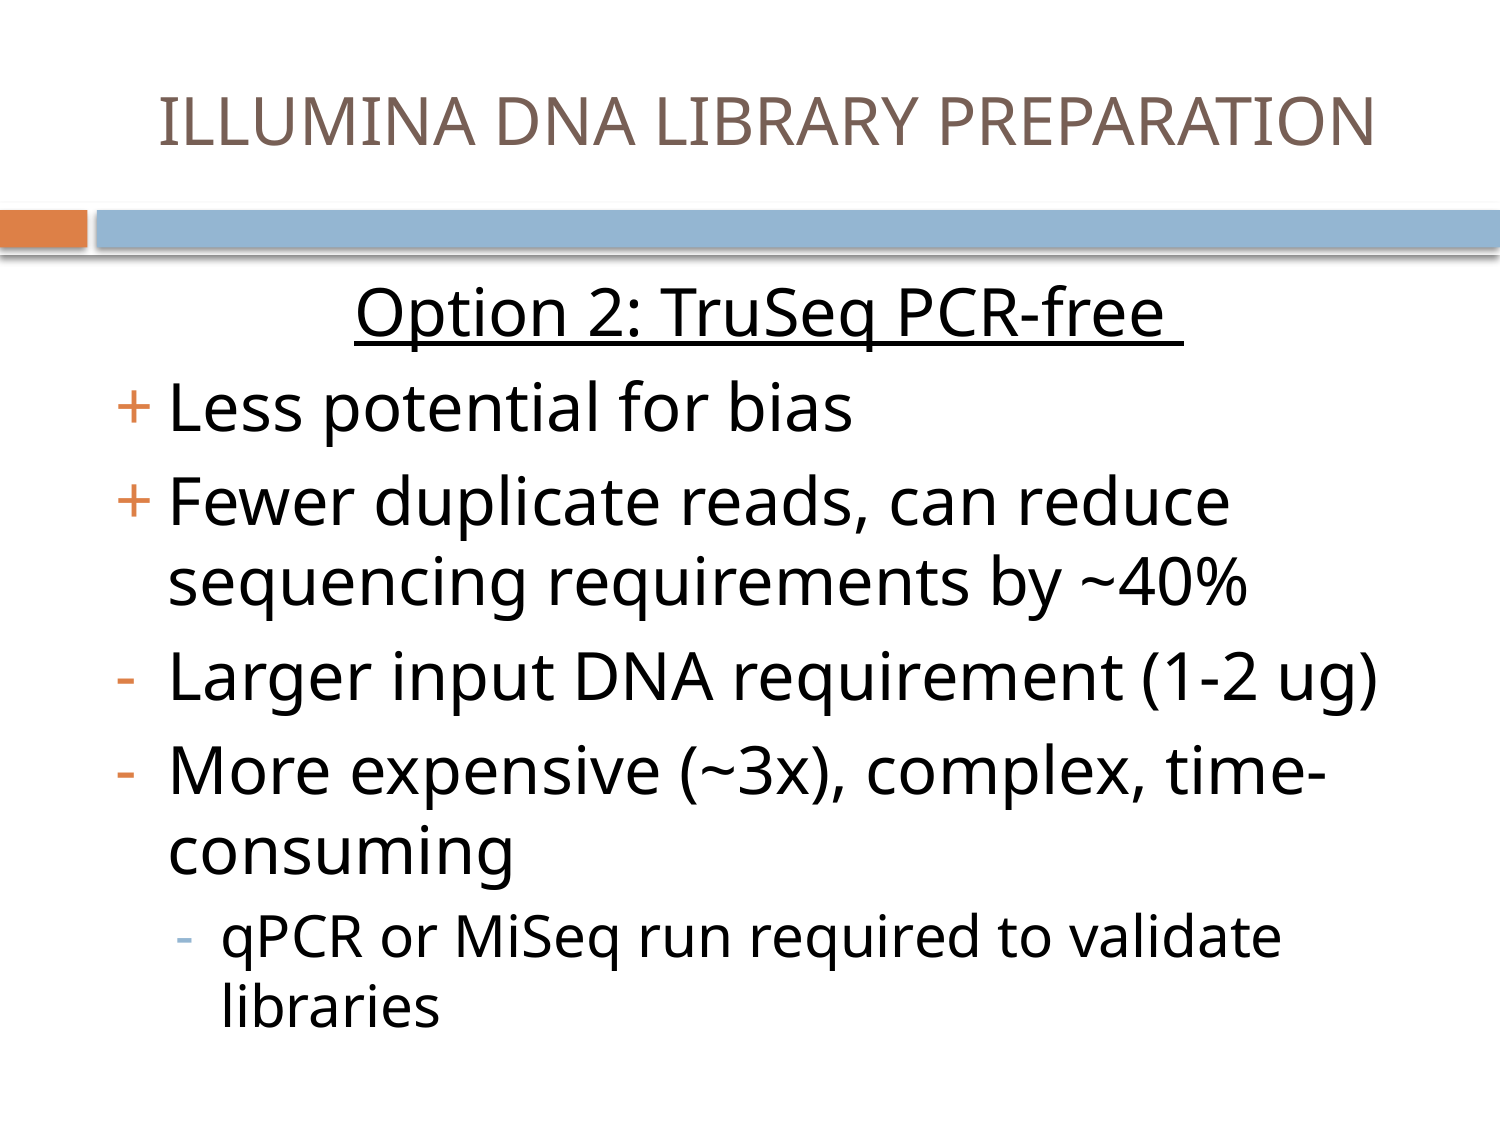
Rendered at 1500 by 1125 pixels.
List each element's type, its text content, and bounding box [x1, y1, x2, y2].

list Option 2: TruSeq PCR-free Less potential for bias Fewer duplicate reads, can reduce sequencing requirements by ~40% Larger input DNA requirement (1-2 ug) More expensive (~3x), complex, time-consuming qPCR or MiSeq run required to validate libraries [100, 262, 1438, 1000]
title ILLUMINA DNA LIBRARY PREPARATION [100, 37, 1438, 200]
